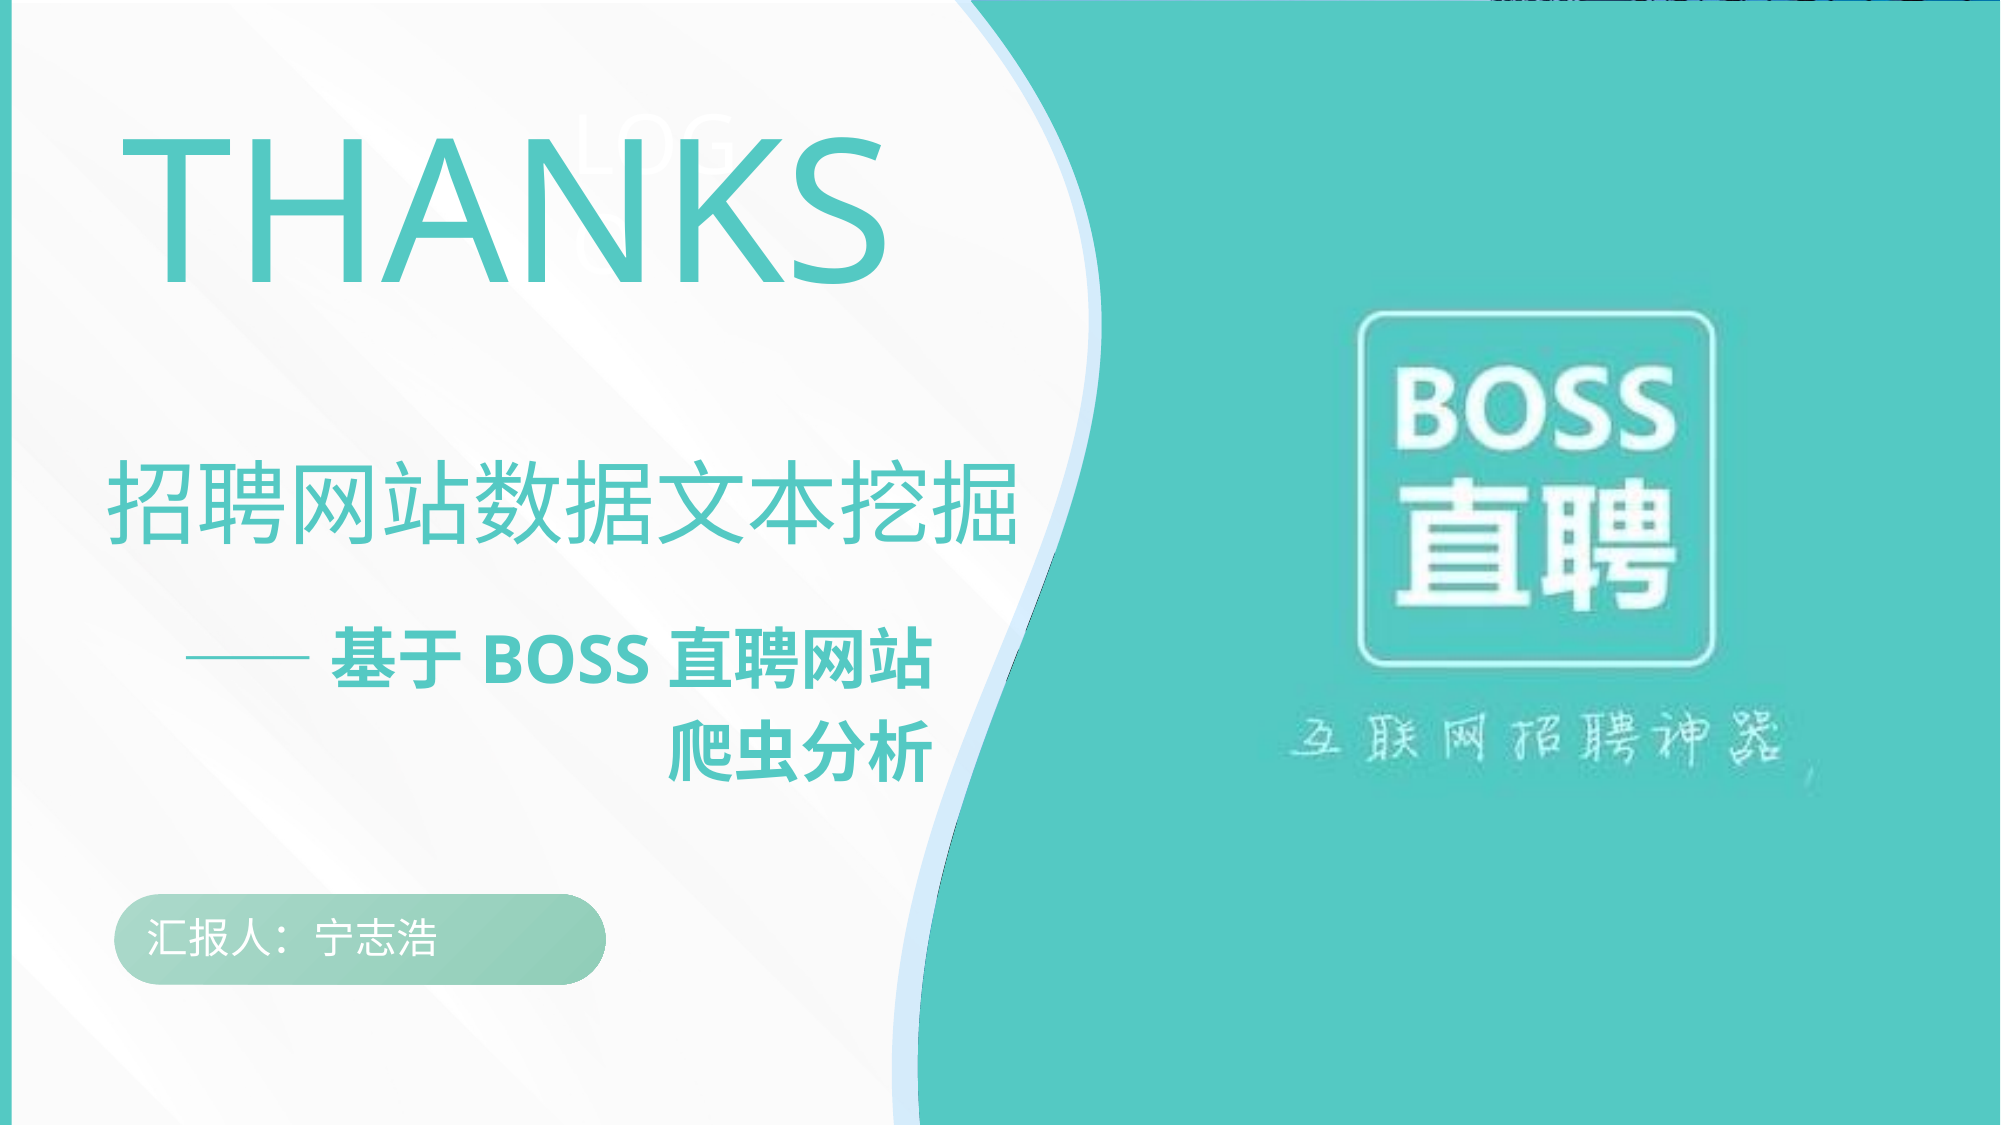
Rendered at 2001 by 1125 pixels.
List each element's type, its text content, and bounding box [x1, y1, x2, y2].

text_box 招聘网站数据文本挖掘 [90, 451, 1129, 566]
list THANKS [107, 102, 1022, 342]
list 汇报人：宁志浩 [131, 910, 486, 978]
picture [1242, 199, 1912, 903]
text_box ——基于BOSS直聘网站 爬虫分析 [0, 618, 950, 799]
